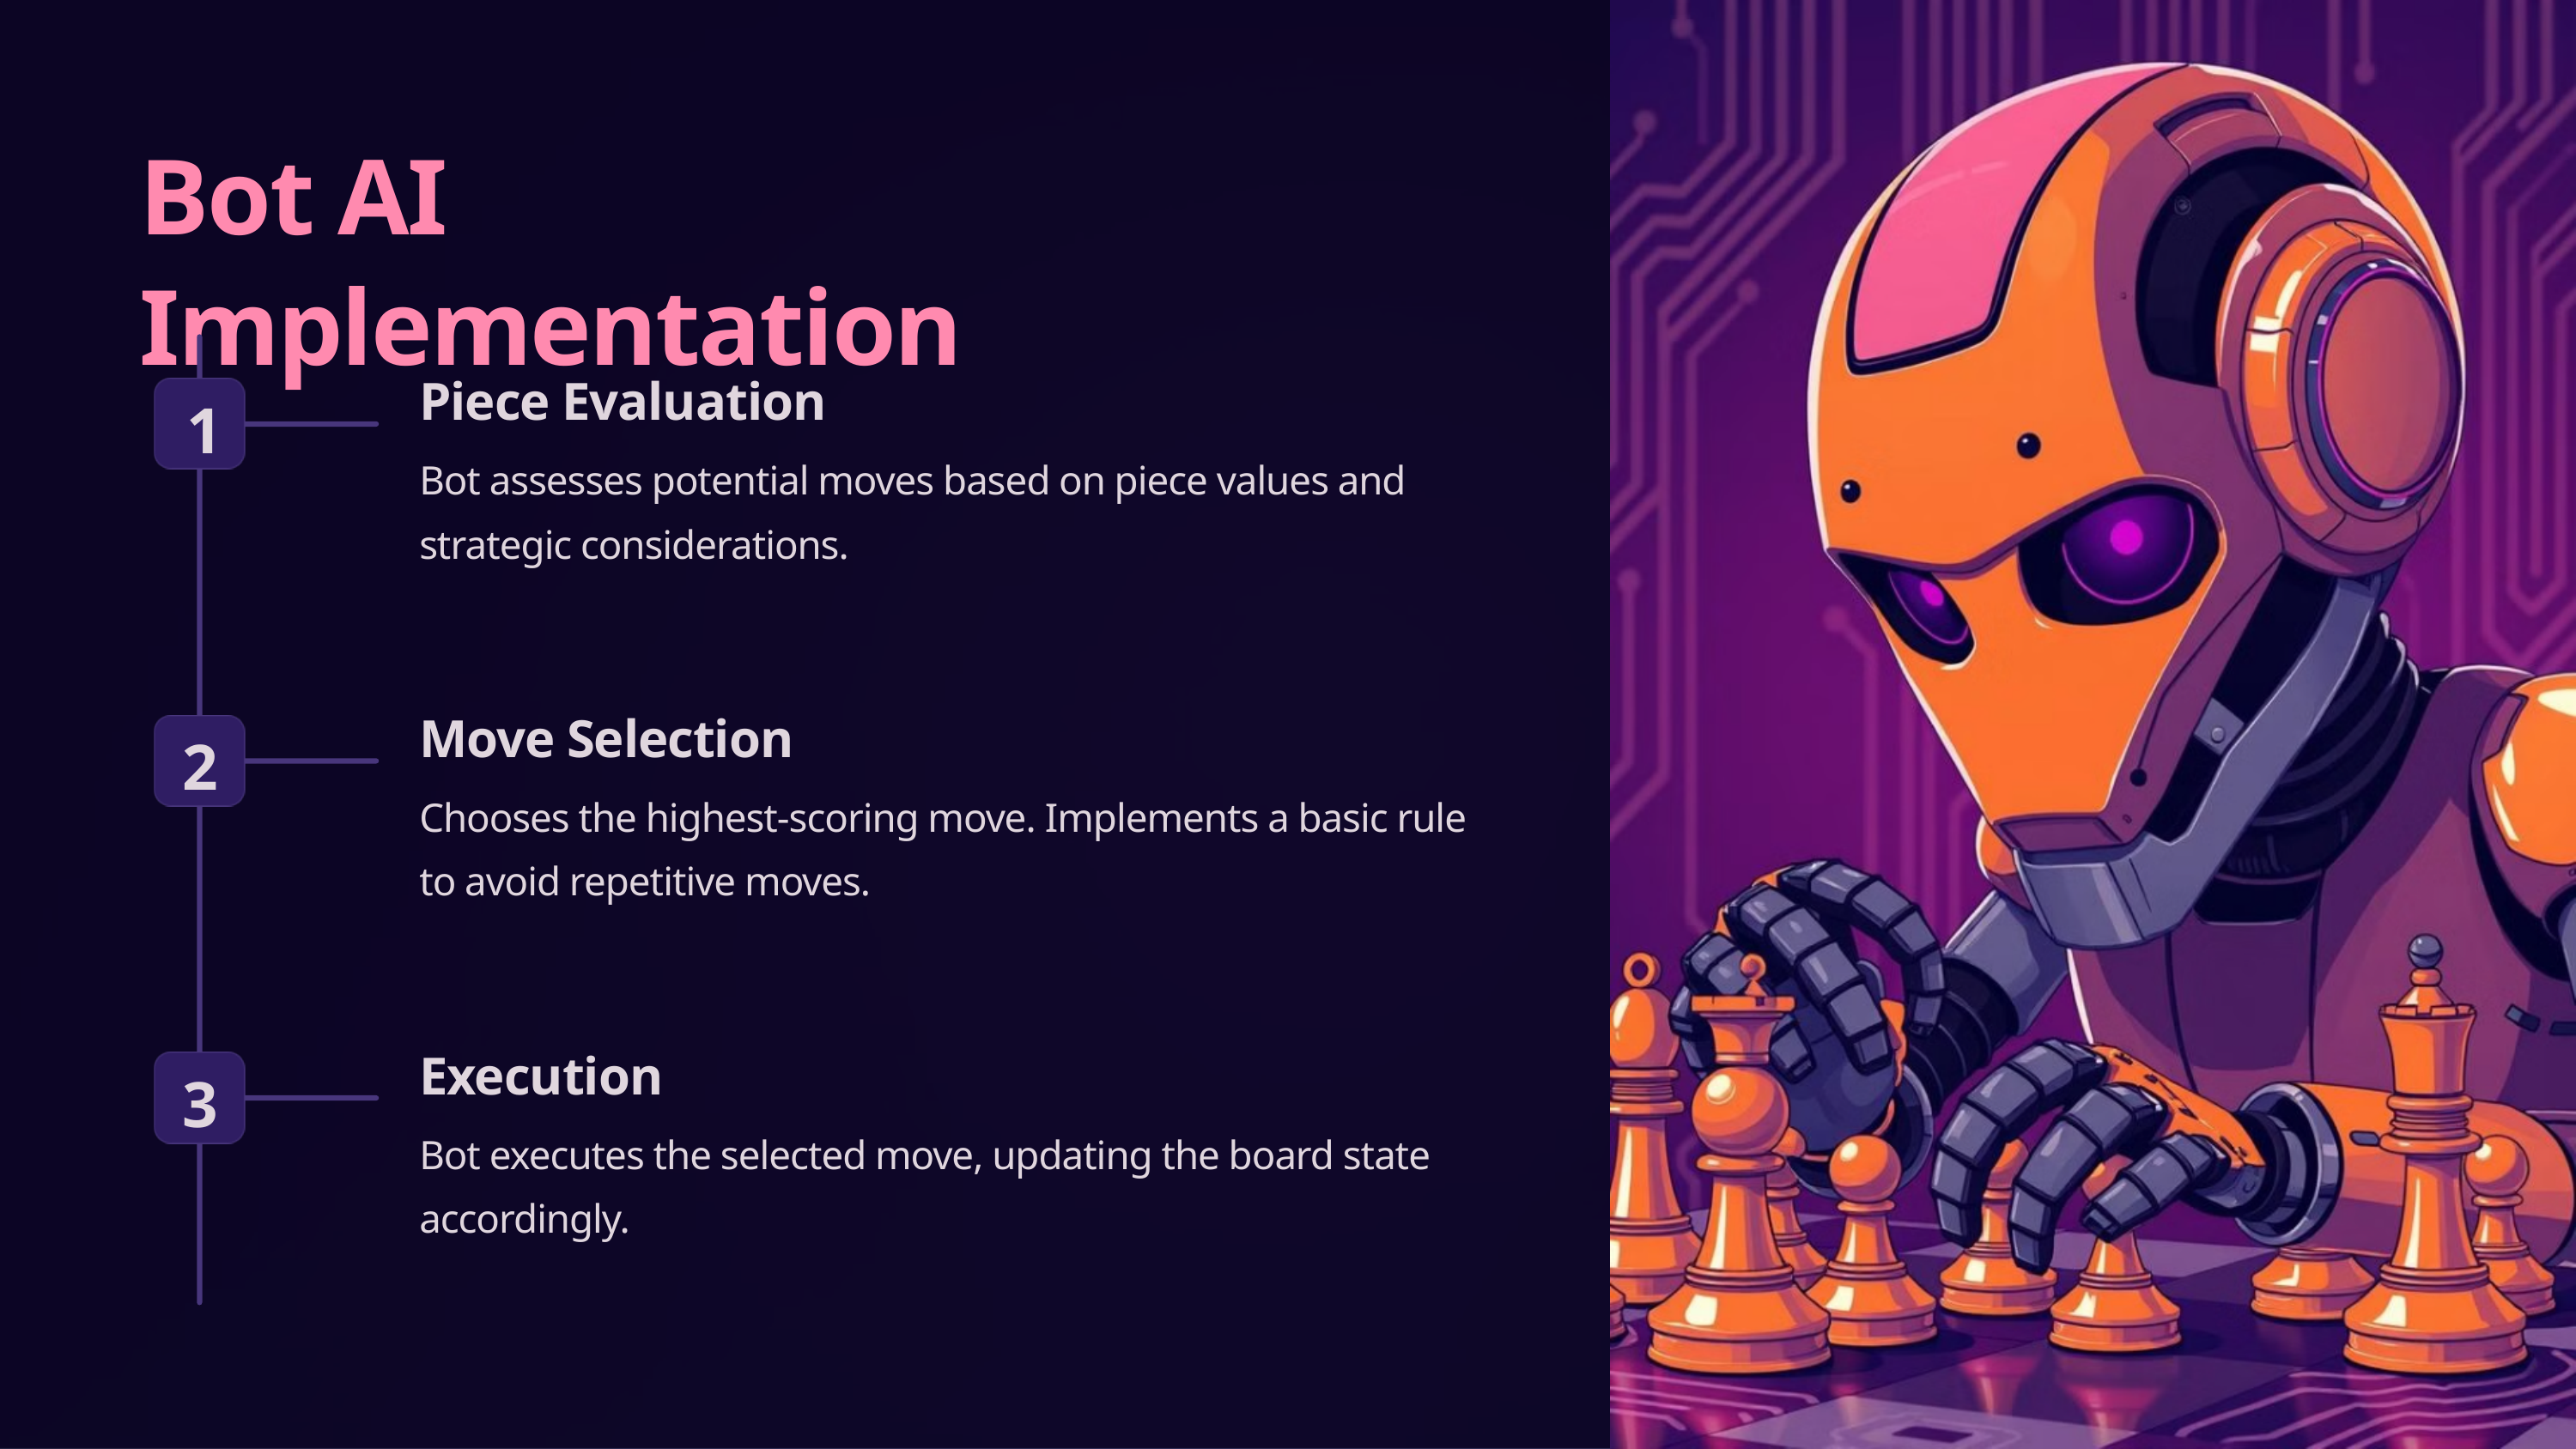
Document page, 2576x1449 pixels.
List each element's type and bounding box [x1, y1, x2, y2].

text_box [239, 1094, 380, 1101]
text_box [239, 758, 380, 764]
text_box [1609, 0, 2576, 1449]
text_box [239, 421, 380, 427]
text_box [0, 0, 1607, 1449]
text_box [197, 334, 203, 1306]
